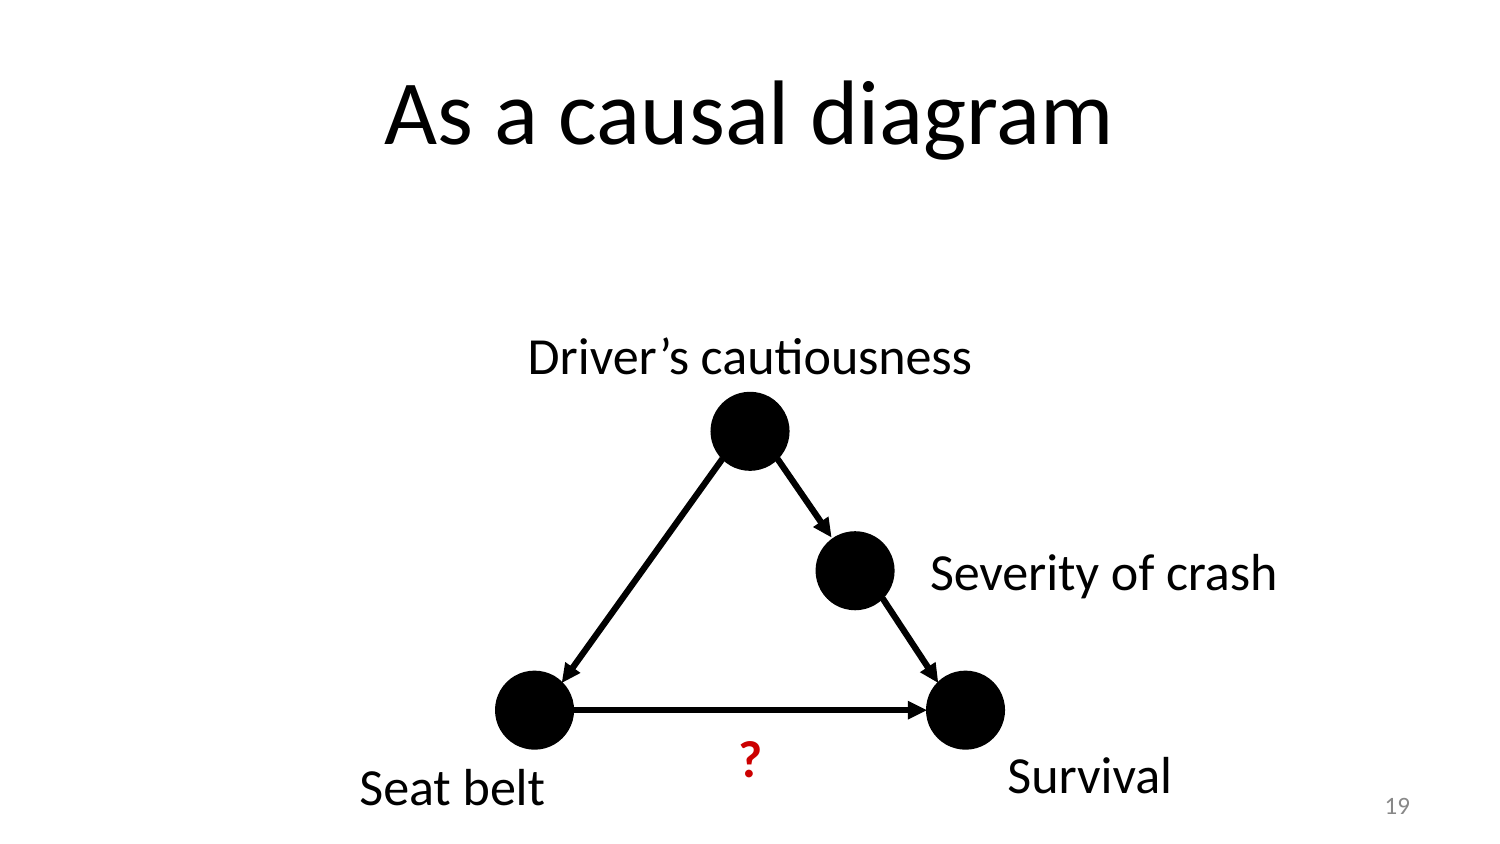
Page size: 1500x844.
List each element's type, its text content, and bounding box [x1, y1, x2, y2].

slide_number ‹#› [1074, 782, 1425, 827]
text_box Seat belt [187, 738, 718, 812]
text_box [926, 671, 1005, 726]
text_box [882, 597, 939, 683]
text_box ? [693, 718, 807, 784]
text_box Severity of crash [915, 523, 1446, 597]
title As a causal diagram [112, 37, 1388, 179]
text_box Driver’s cautiousness [286, 307, 1214, 381]
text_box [777, 458, 832, 538]
text_box [495, 671, 574, 738]
text_box [711, 392, 789, 471]
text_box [561, 458, 723, 683]
text_box Survival [824, 726, 1355, 800]
text_box [816, 531, 894, 610]
